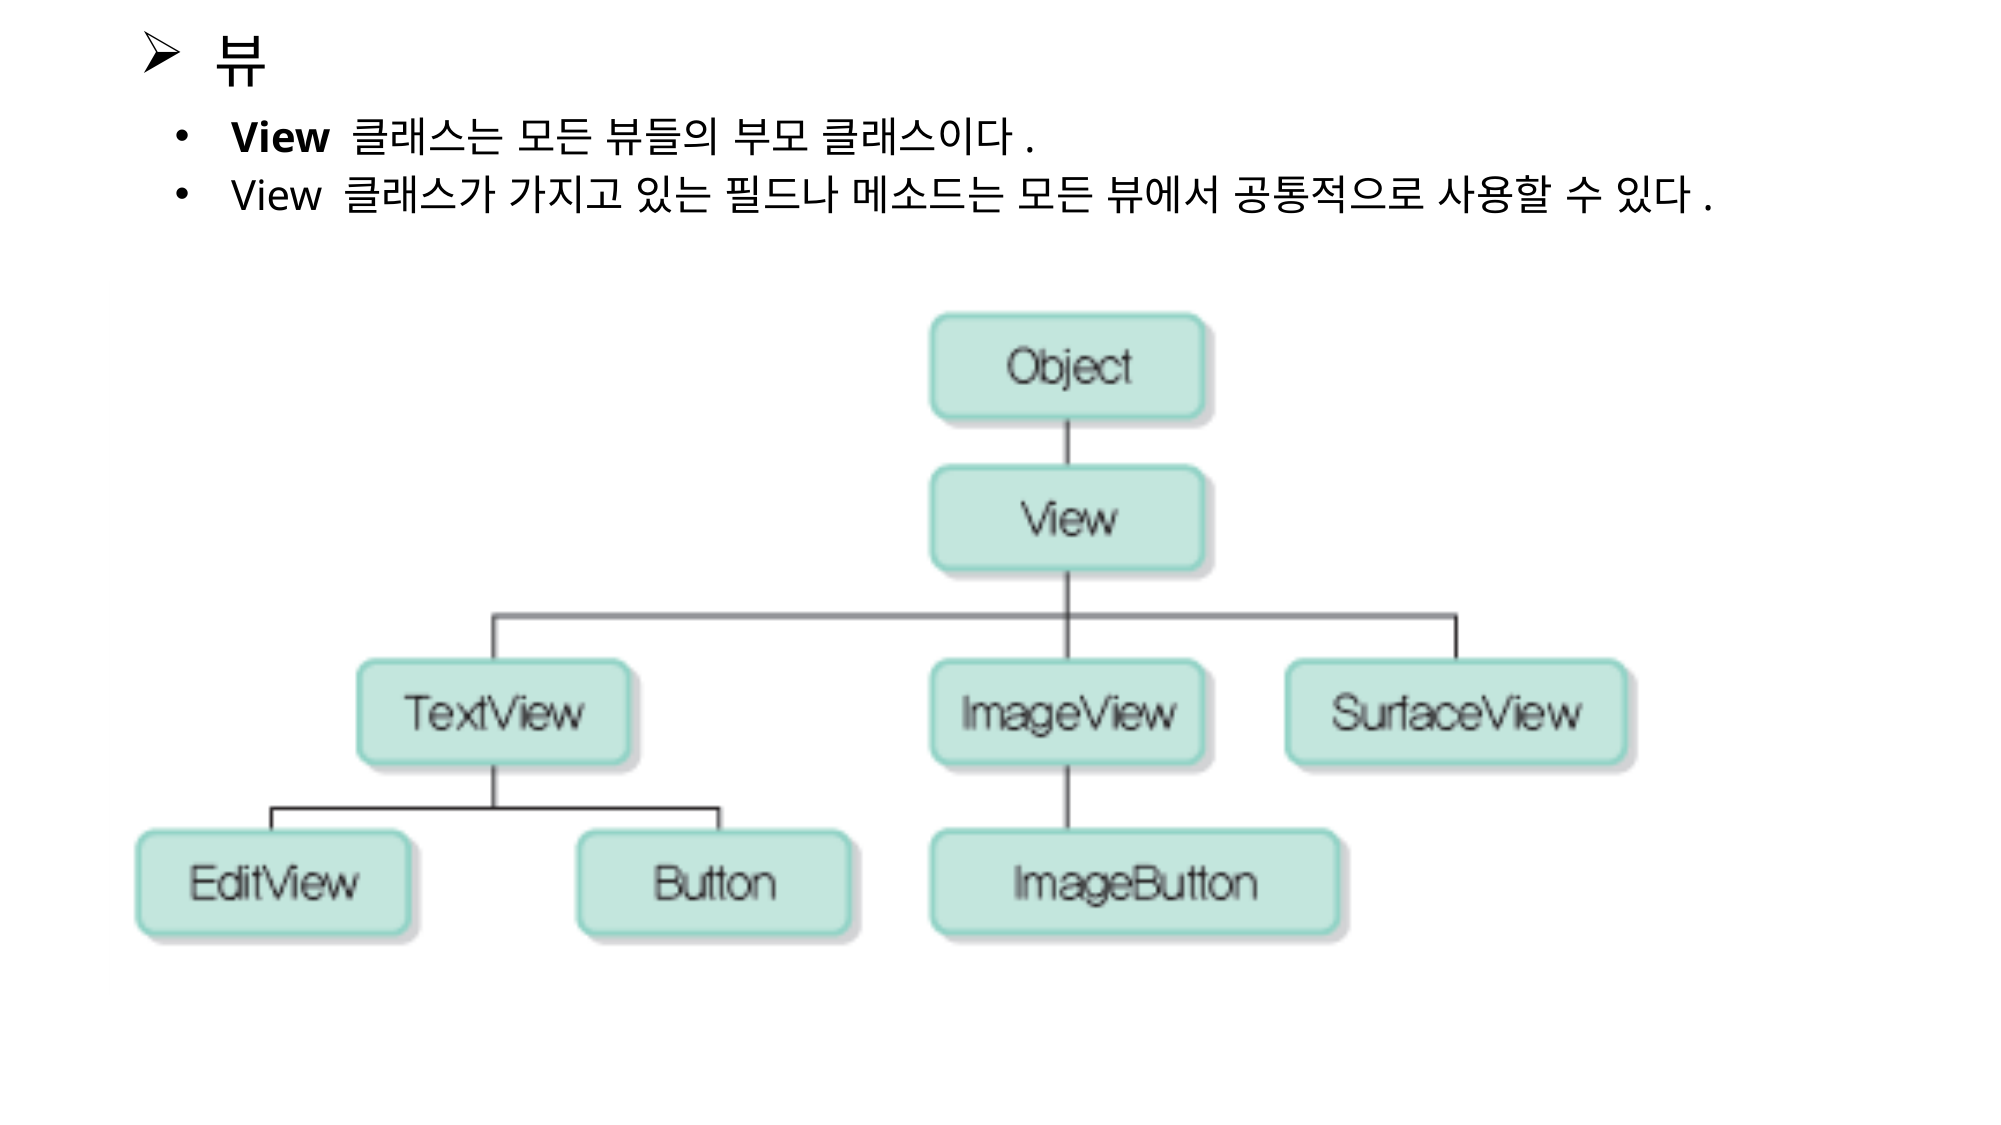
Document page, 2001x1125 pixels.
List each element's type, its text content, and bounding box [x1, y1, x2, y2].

text_box View 클래스는 모든 뷰들의 부모 클래스이다. View 클래스가 가지고 있는 필드나 메소드는 모든 뷰에서 공통적으로 사용할 수 있다. [160, 102, 1886, 309]
text_box 뷰 [124, 17, 283, 102]
picture [108, 281, 1706, 996]
